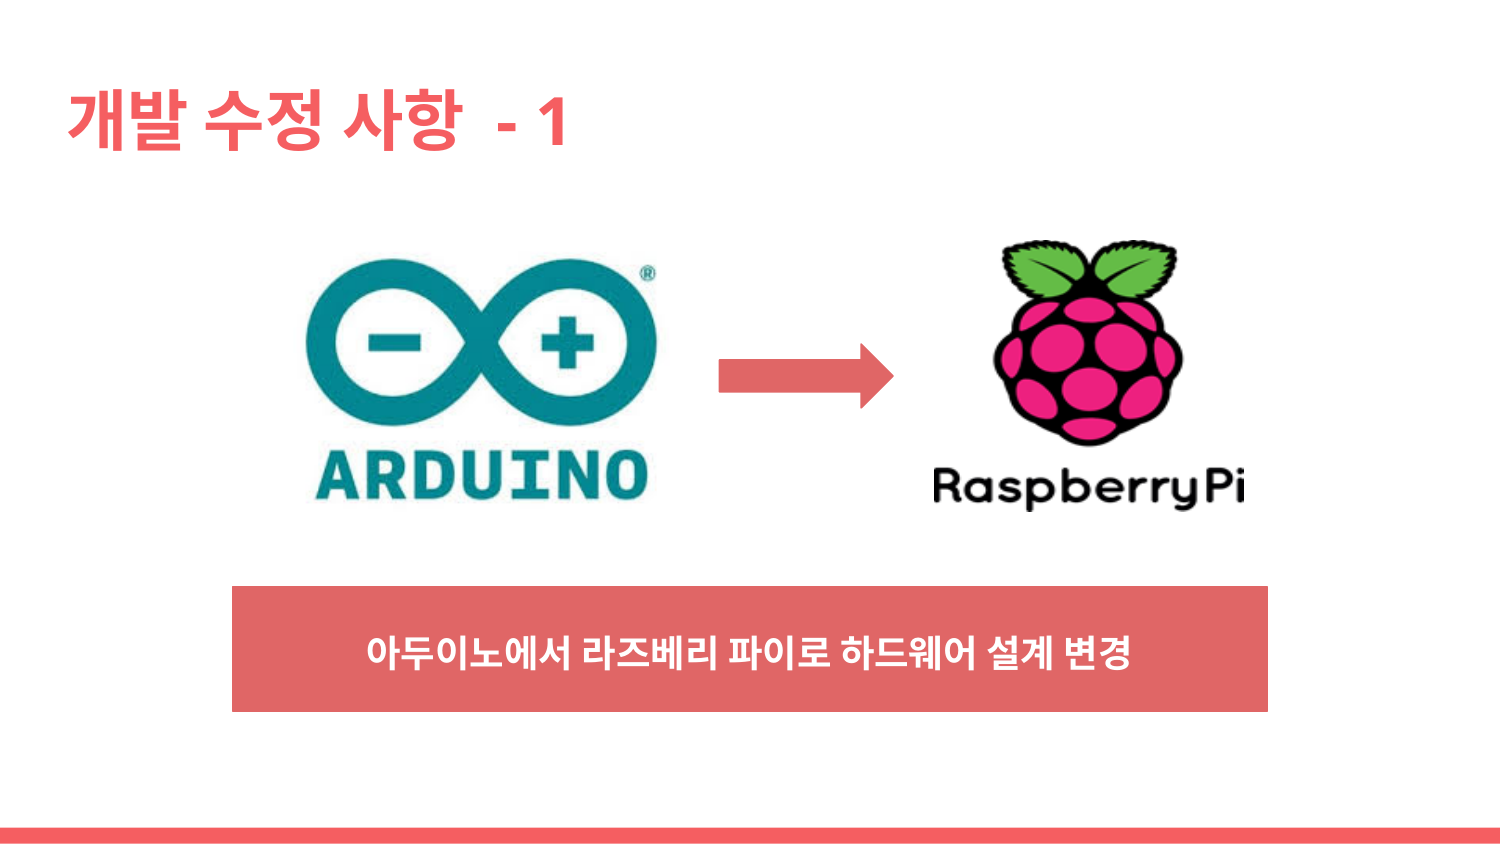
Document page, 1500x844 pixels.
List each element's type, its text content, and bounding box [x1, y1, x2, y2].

text_box 아두이노에서 라즈베리 파이로 하드웨어 설계 변경 [232, 586, 1267, 712]
text_box [719, 344, 893, 408]
title 개발 수정 사항 - 1 [51, 64, 1449, 167]
picture [934, 240, 1244, 512]
picture [256, 240, 711, 513]
